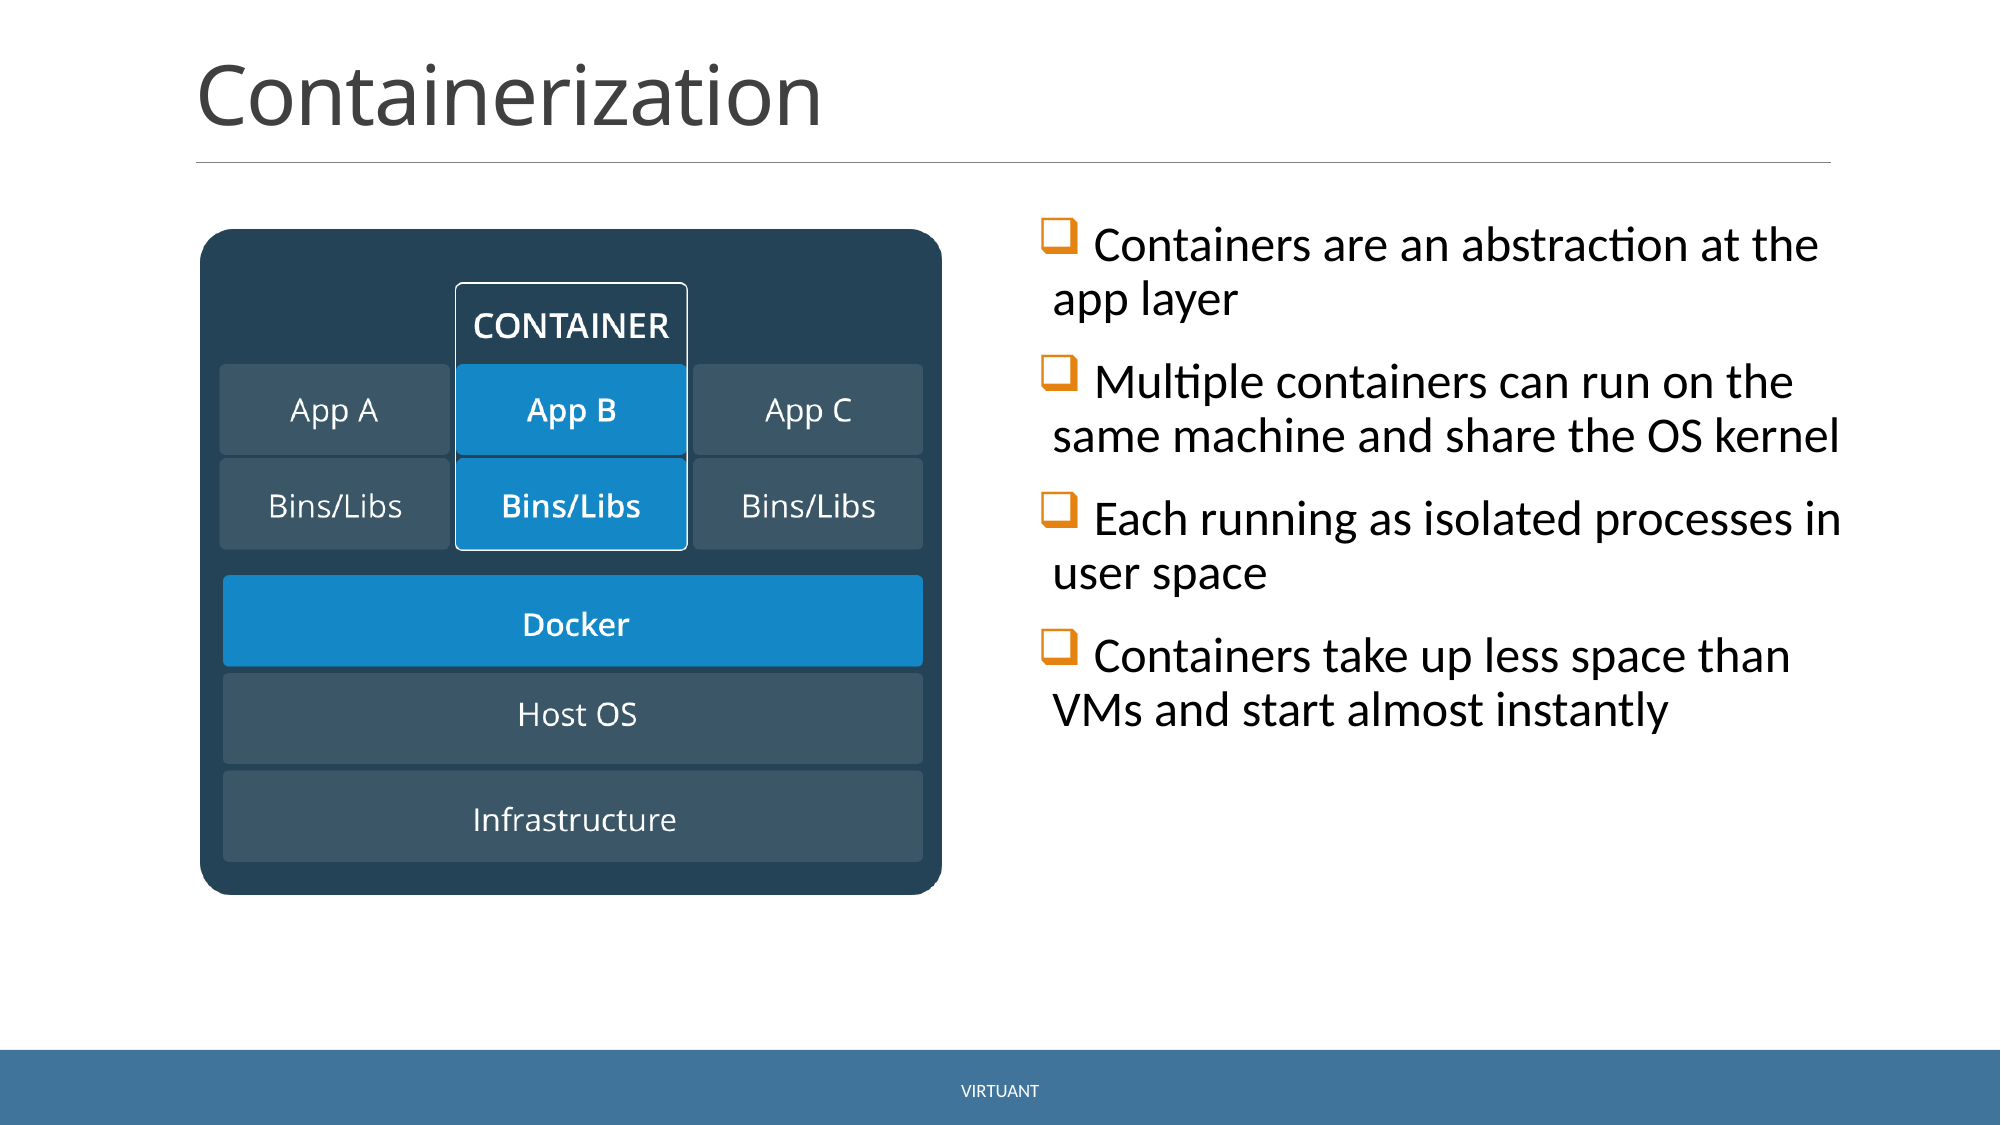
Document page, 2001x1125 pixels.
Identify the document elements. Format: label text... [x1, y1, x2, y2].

title Containerization [180, 47, 1830, 150]
footer Virtuant [604, 1059, 1396, 1120]
picture [199, 229, 943, 896]
list Containers are an abstraction at the app layer Multiple containers can run on the same machine and share the OS kernel Each running as isolated processes in user space Containers take up less space than VMs and start almost instantly [1037, 210, 1858, 999]
